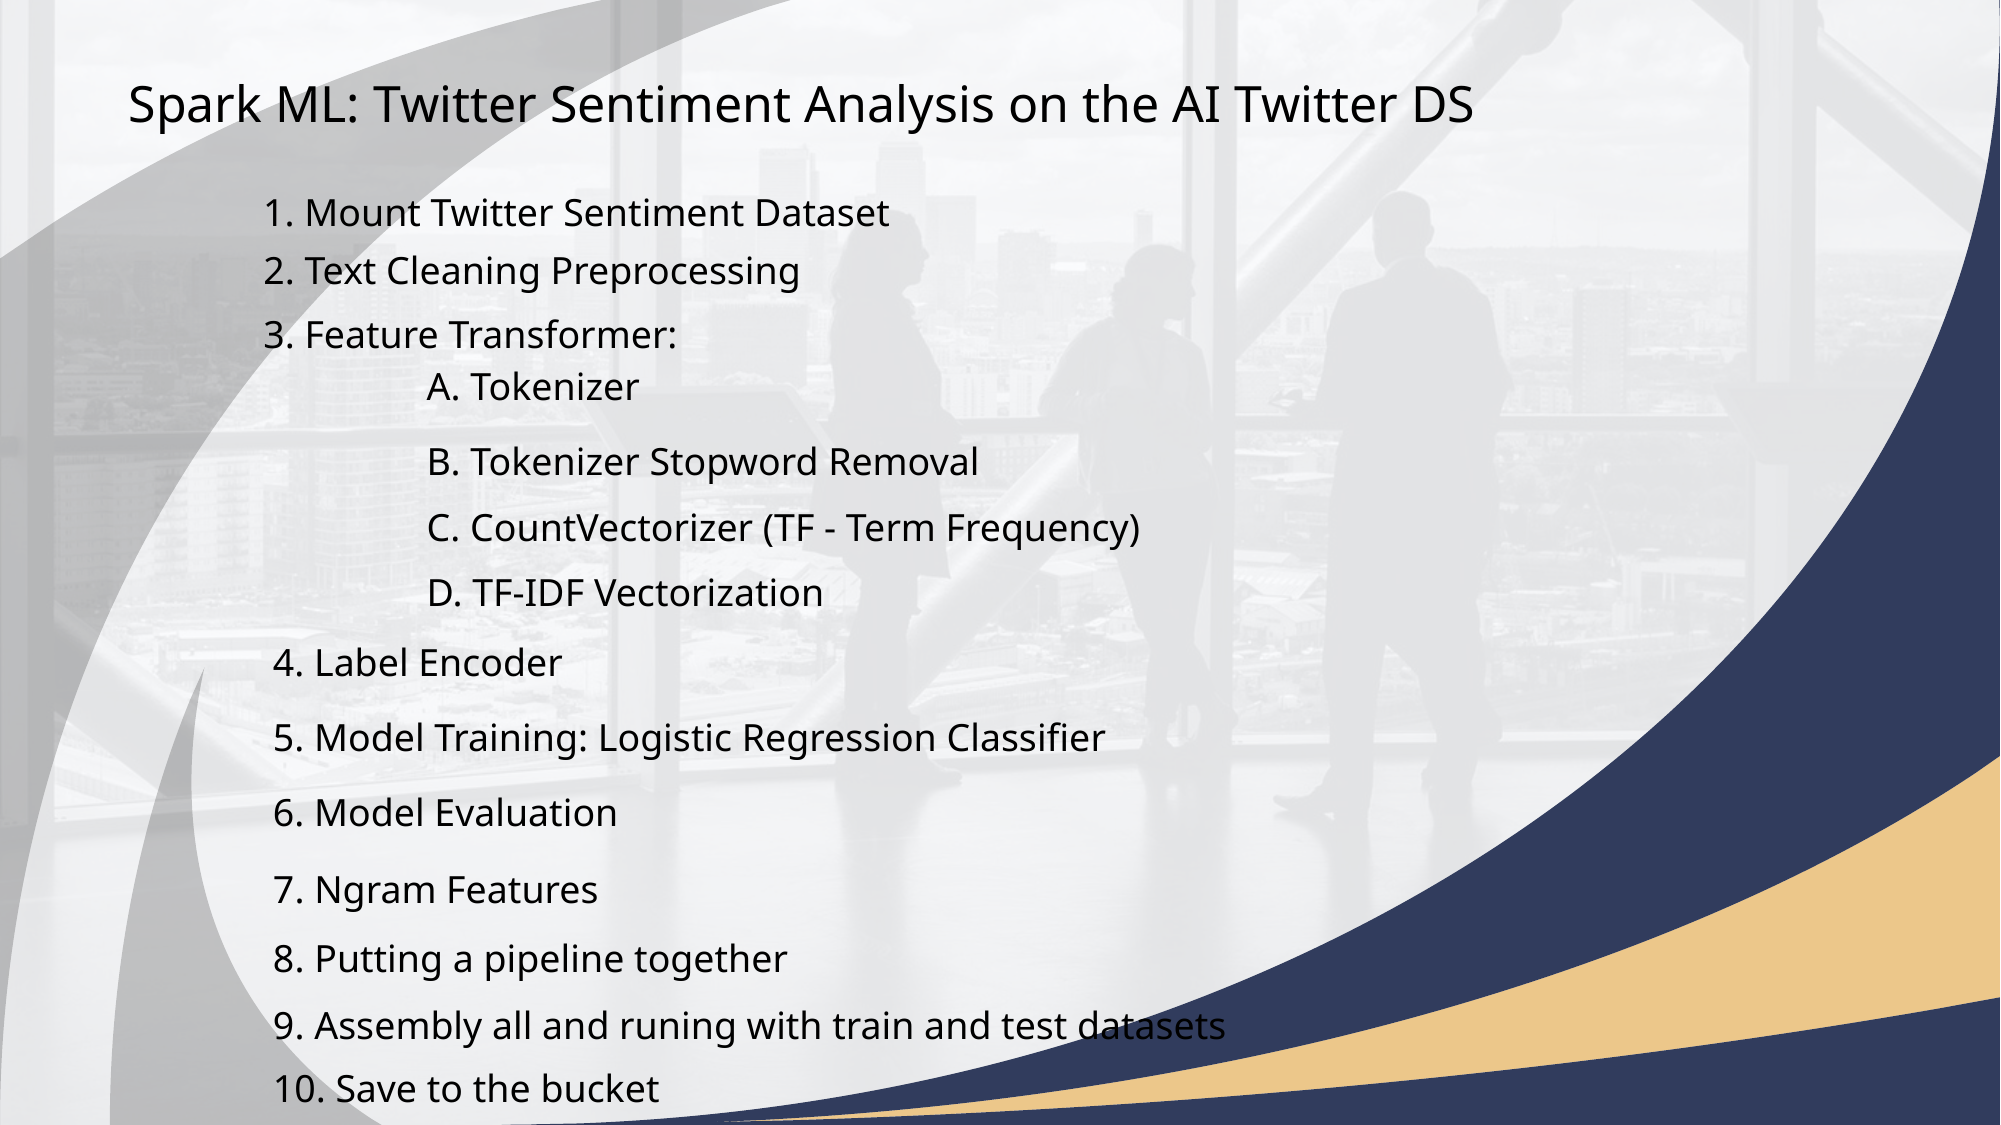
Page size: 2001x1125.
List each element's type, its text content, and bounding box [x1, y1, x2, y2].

text_box D. TF-IDF Vectorization [411, 561, 1412, 622]
text_box 8. Putting a pipeline together [258, 927, 1259, 994]
text_box 5. Model Training: Logistic Regression Classifier [258, 706, 1259, 767]
text_box B. Tokenizer Stopword Removal [411, 430, 1412, 491]
text_box A. Tokenizer [411, 355, 1412, 416]
text_box 9. Assembly all and runing with train and test datasets [258, 994, 1259, 1100]
text_box 6. Model Evaluation [258, 781, 1259, 842]
text_box C. CountVectorizer (TF - Term Frequency) [411, 496, 1412, 556]
text_box 7. Ngram Features [258, 858, 1259, 919]
text_box 2. Text Cleaning Preprocessing [248, 239, 1249, 300]
text_box 4. Label Encoder [258, 631, 1259, 692]
text_box 1. Mount Twitter Sentiment Dataset [248, 181, 1249, 239]
text_box 10. Save to the bucket [258, 1100, 1259, 1118]
text_box Spark ML: Twitter Sentiment Analysis on the AI Twitter DS [113, 71, 1682, 126]
text_box 3. Feature Transformer: [248, 303, 1249, 363]
